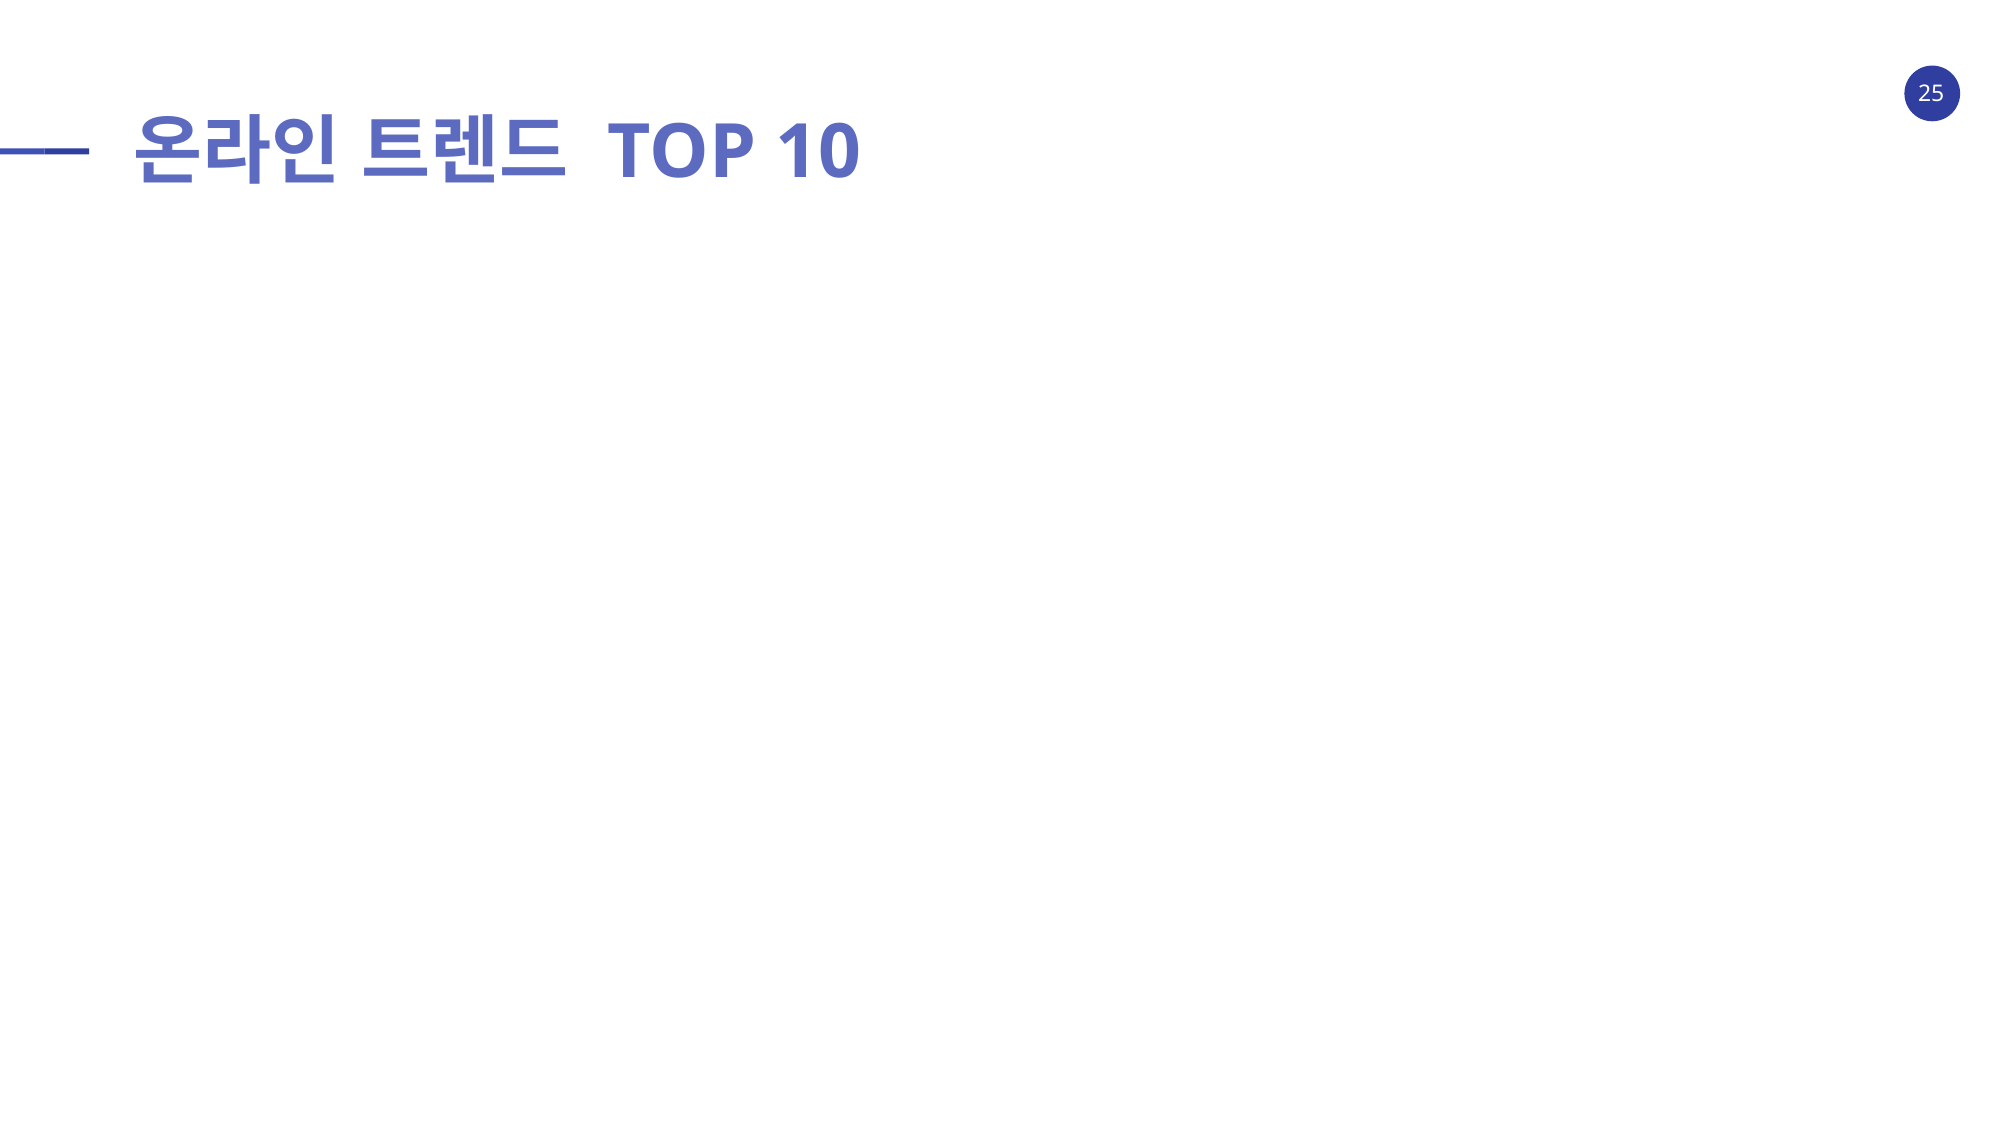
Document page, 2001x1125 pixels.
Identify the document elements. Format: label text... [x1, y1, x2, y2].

title 온라인 트렌드 TOP 10 [133, 112, 1863, 197]
